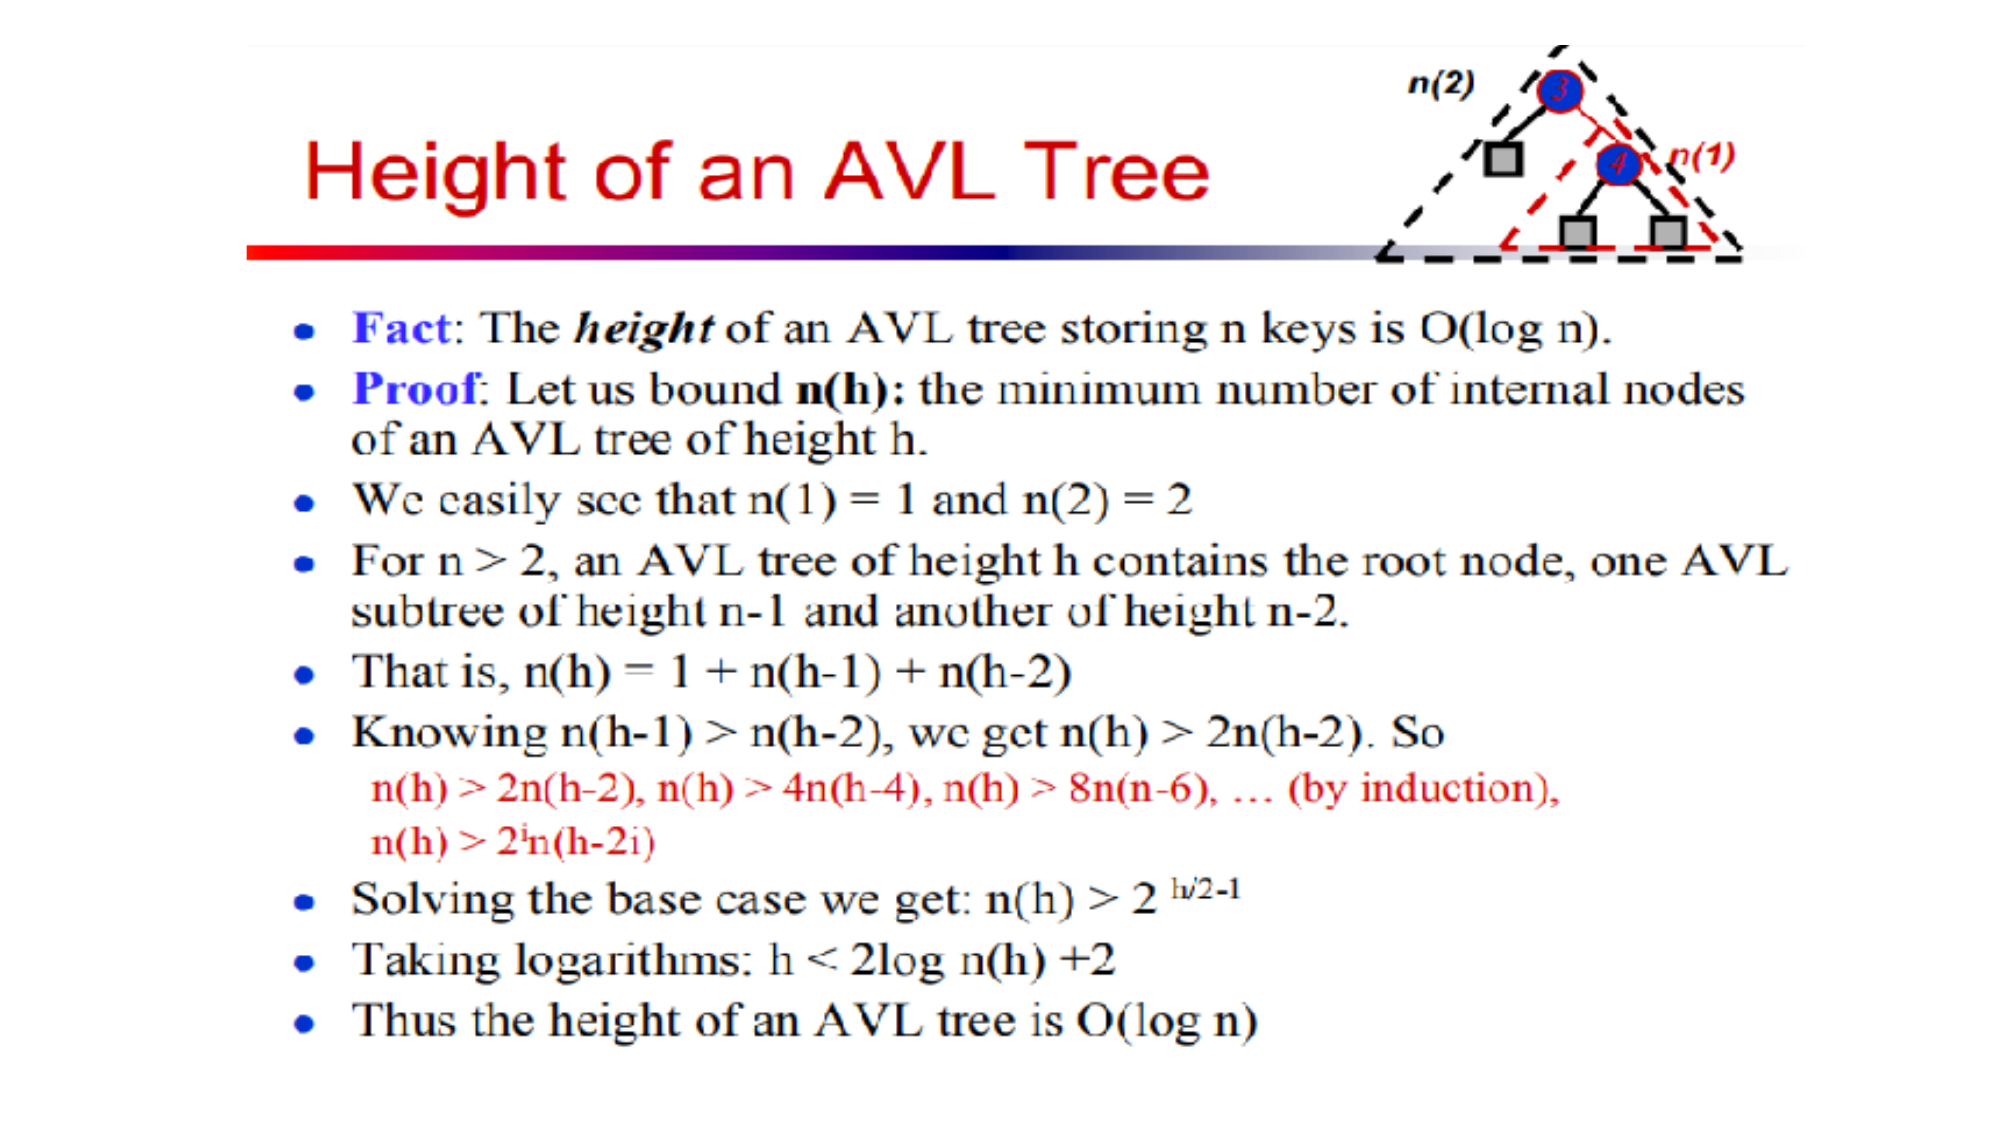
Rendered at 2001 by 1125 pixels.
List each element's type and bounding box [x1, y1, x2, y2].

list [246, 45, 1806, 1082]
